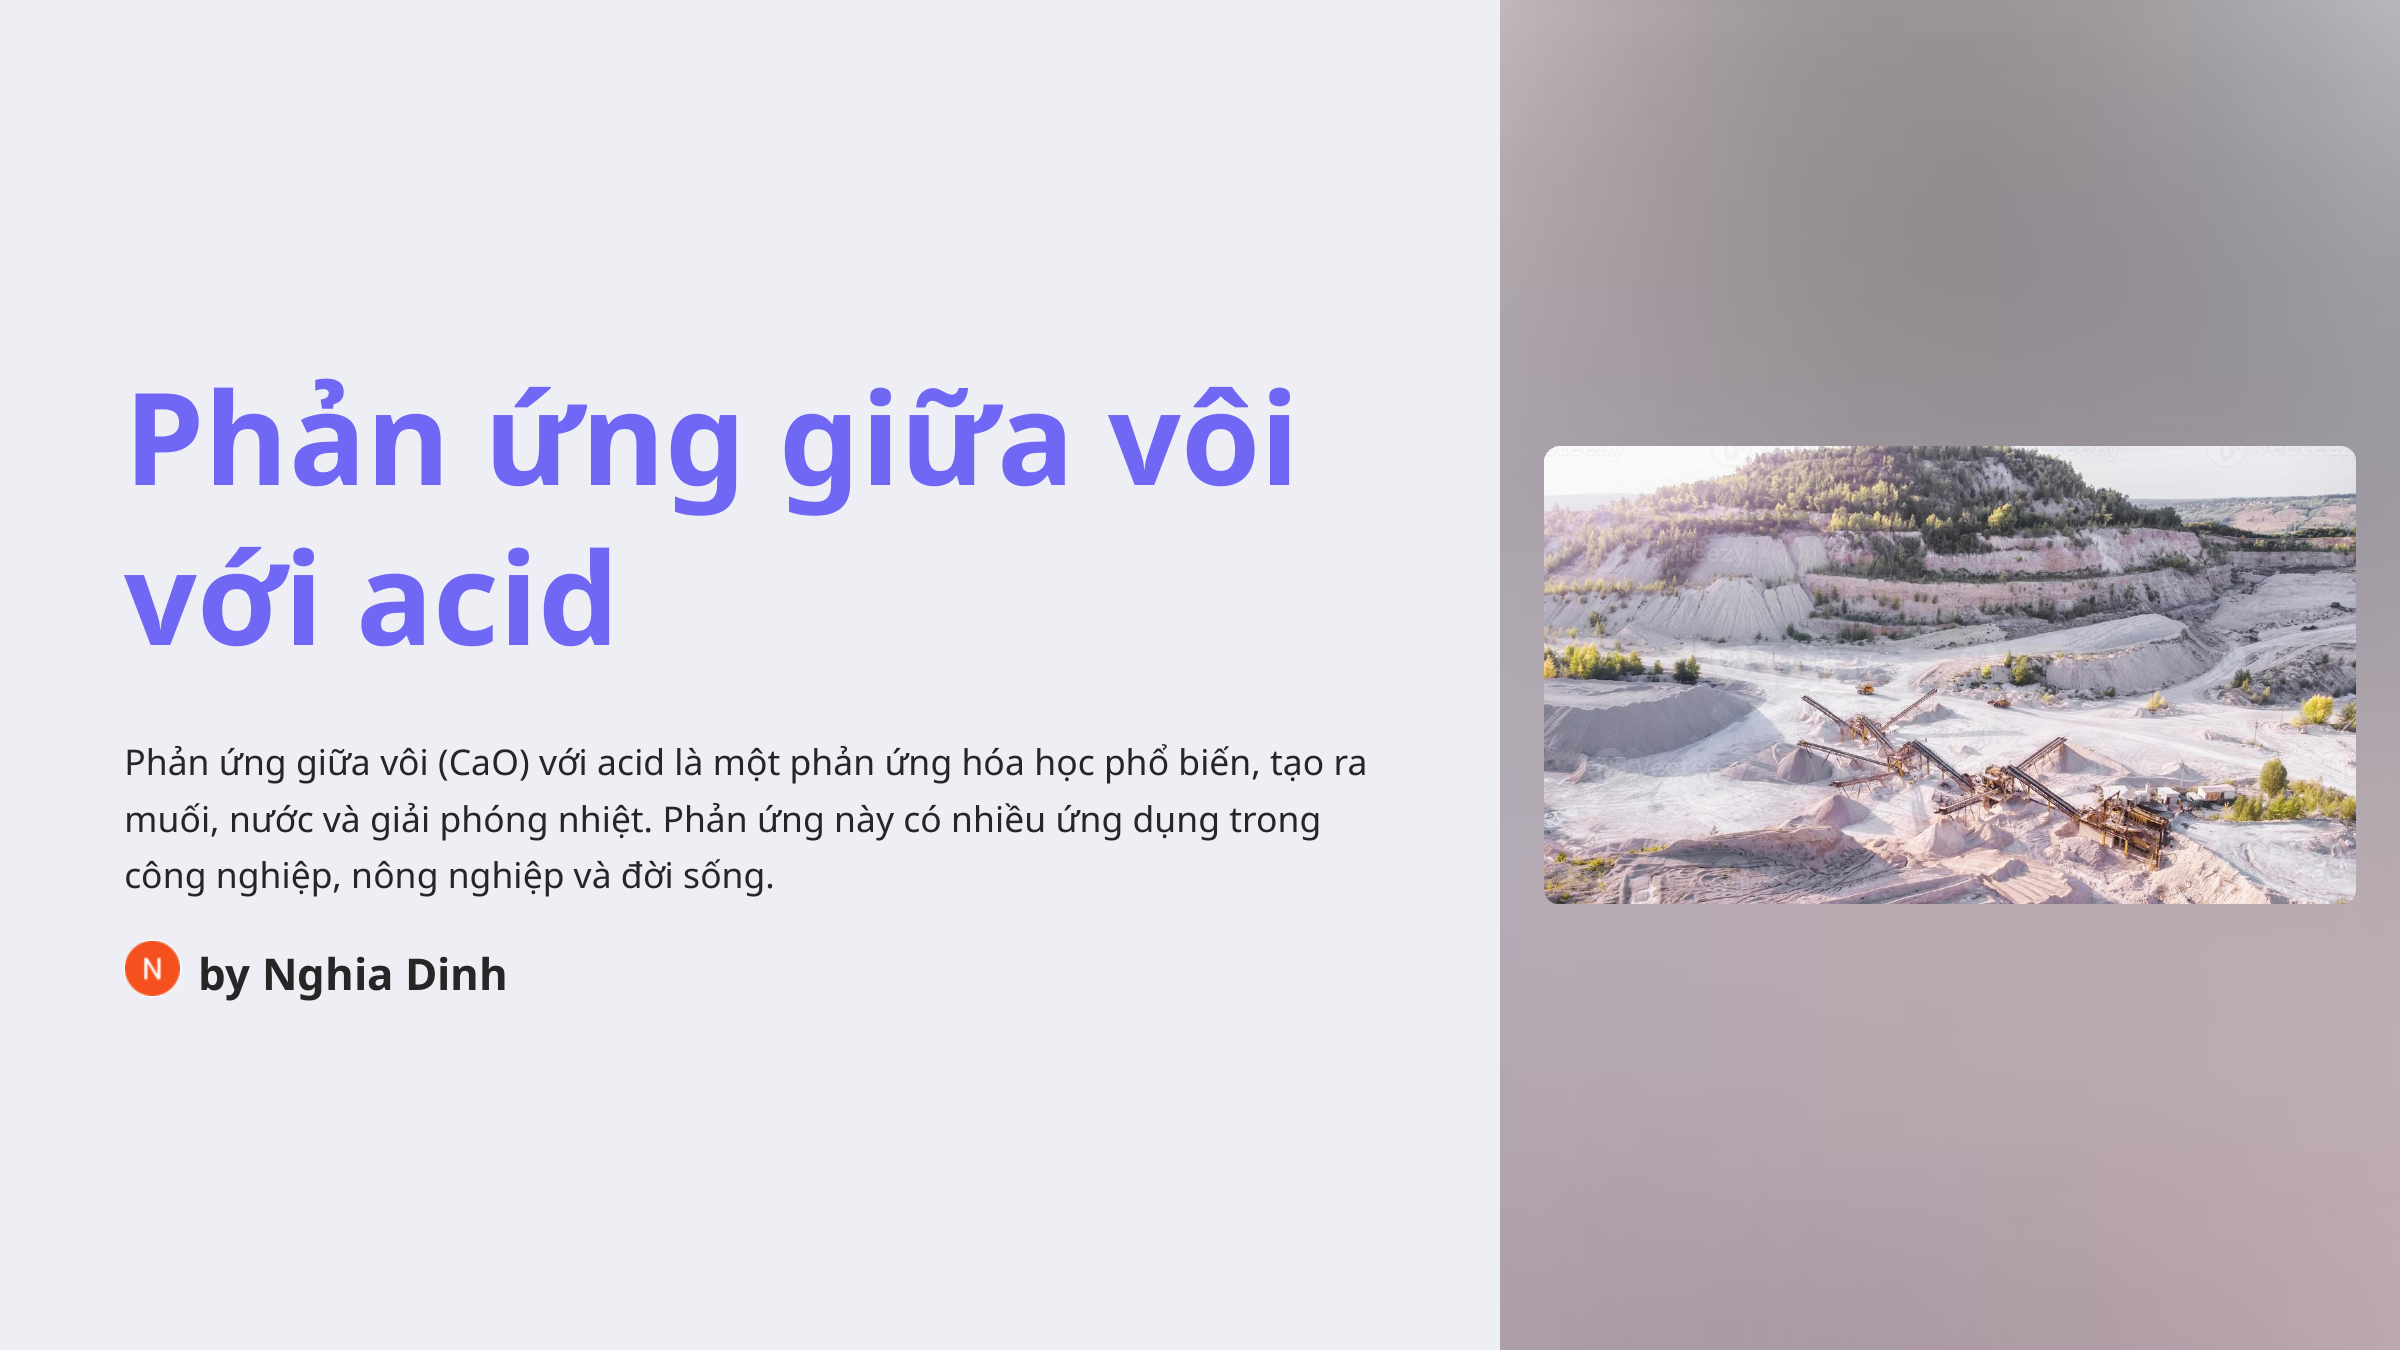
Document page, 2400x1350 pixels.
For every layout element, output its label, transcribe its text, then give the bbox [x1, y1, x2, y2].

picture [1499, 0, 2400, 1350]
text_box Phản ứng giữa vôi (CaO) với acid là một phản ứng hóa học phổ biến, tạo ra muối, nước và giải phóng nhiệt. Phản ứng này có nhiều ứng dụng trong công nghiệp, nông nghiệp và đời sống. [124, 726, 1376, 898]
text_box Phản ứng giữa vôi với acid [124, 350, 1376, 674]
picture [125, 941, 180, 996]
text_box by Nghia Dinh [198, 937, 531, 1000]
